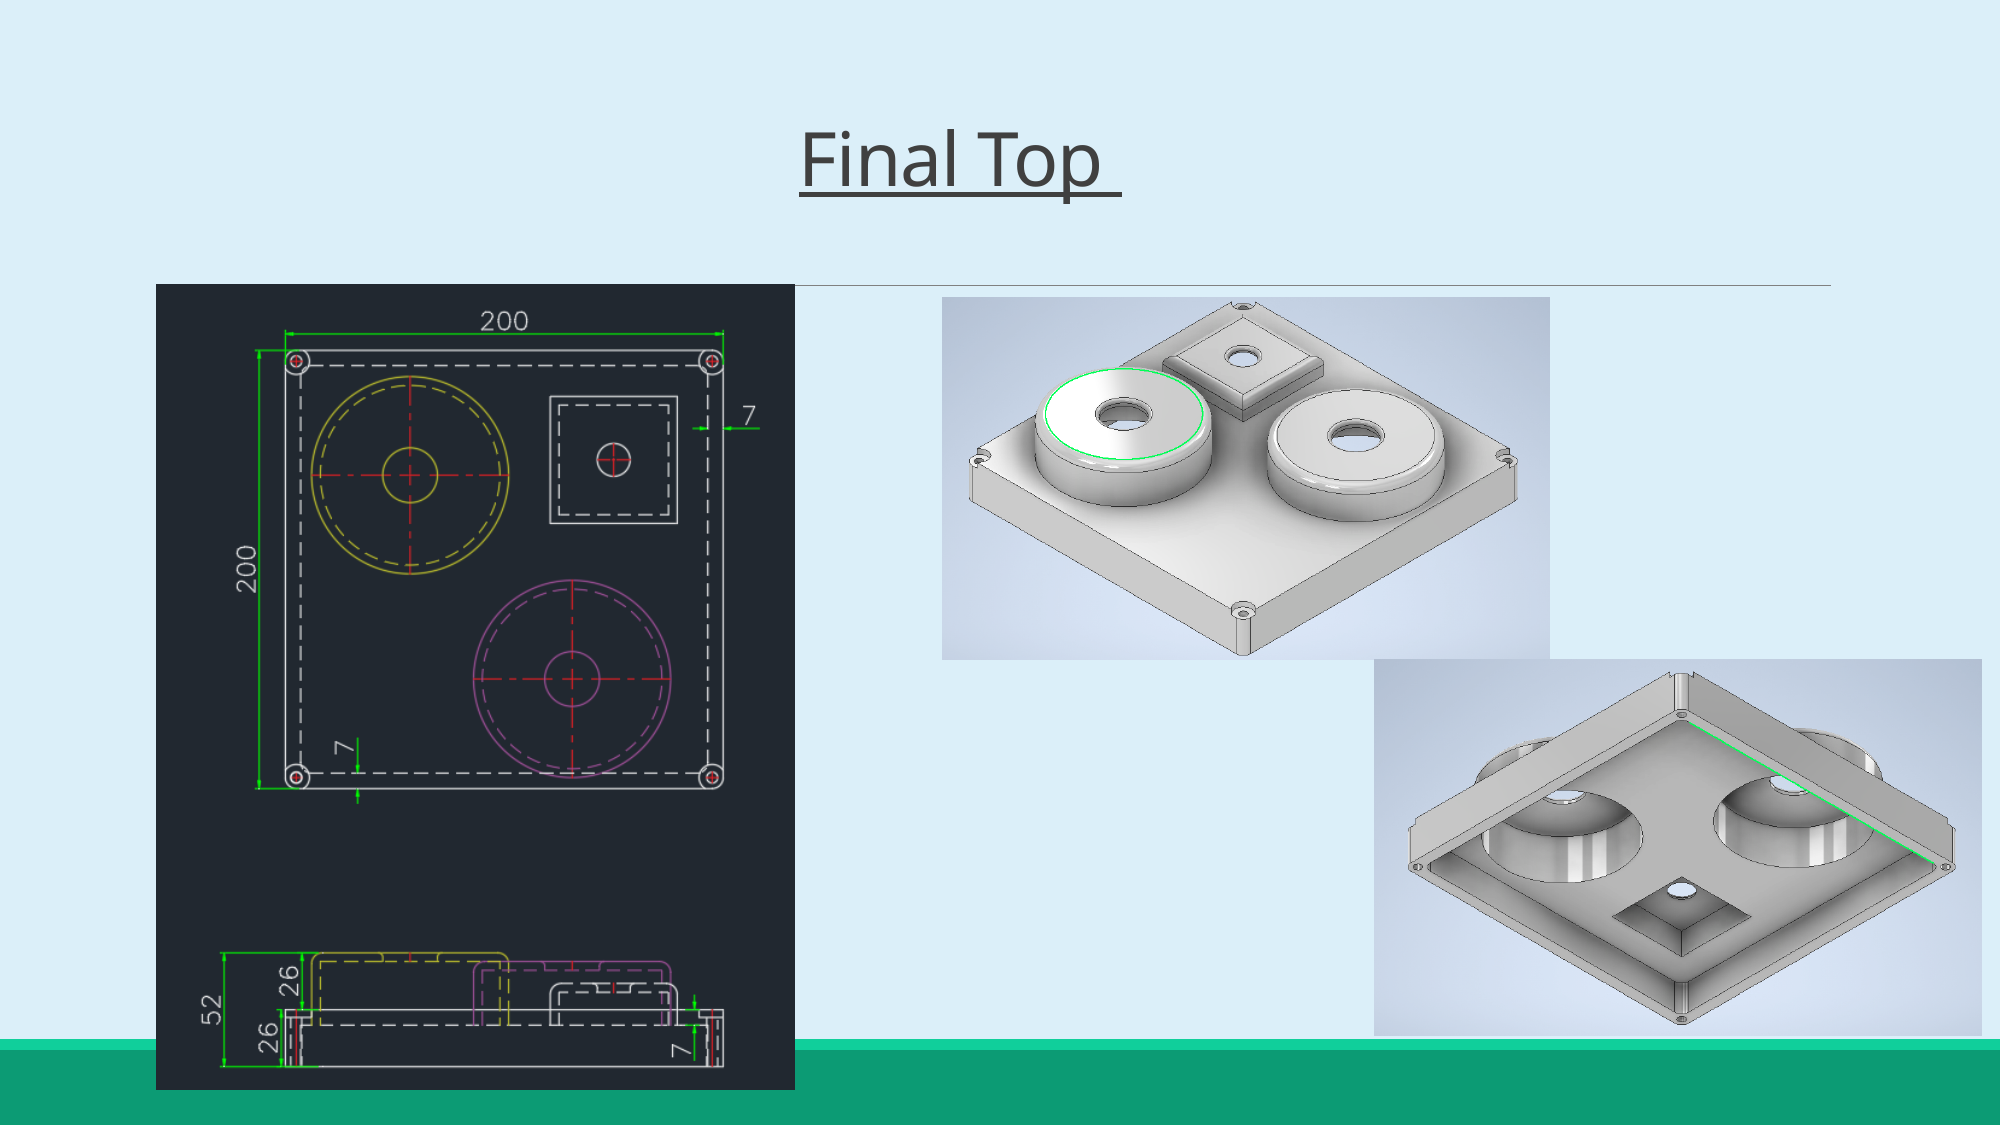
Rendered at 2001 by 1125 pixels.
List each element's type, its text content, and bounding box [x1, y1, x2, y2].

picture [942, 296, 1982, 1037]
title Final Top [783, 107, 1198, 209]
picture [155, 284, 796, 1091]
